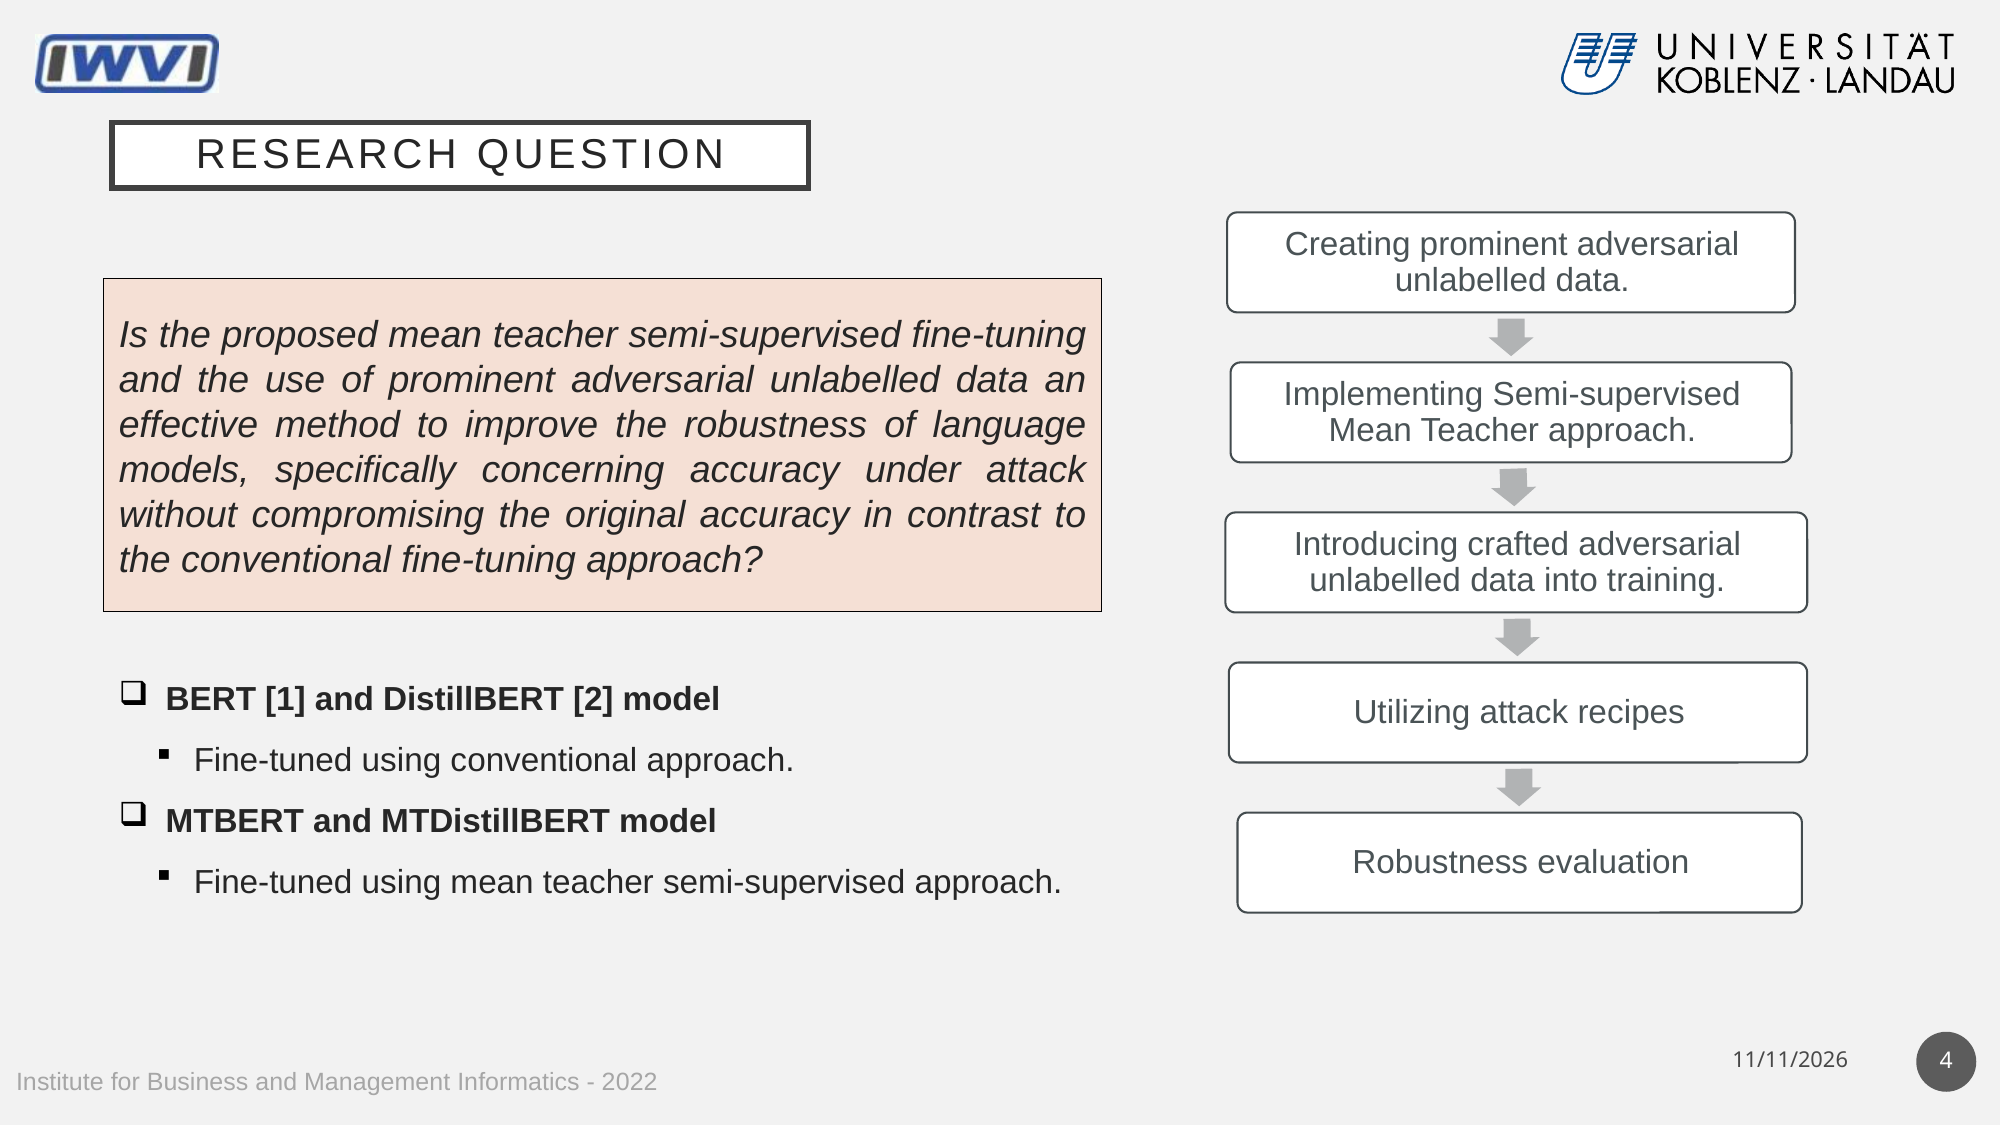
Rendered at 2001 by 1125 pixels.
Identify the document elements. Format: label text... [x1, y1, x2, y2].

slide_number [1411, 1033, 1864, 1087]
title Research Question [109, 120, 811, 191]
slide_number 4 [1916, 1031, 1977, 1092]
text_box BERT [1] and DistillBERT [2] model Fine-tuned using conventional approach. MTBERT and MTDistillBERT model Fine-tuned using mean teacher semi-supervised approach. [103, 669, 1102, 913]
picture [1561, 32, 1954, 95]
picture [35, 34, 219, 93]
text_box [1105, 211, 1917, 913]
text_box Is the proposed mean teacher semi-supervised fine-tuning and the use of prominent adversarial unlabelled data an effective method to improve the robustness of language models, specifically concerning accuracy under attack without compromising the original accuracy in contrast to the conventional fine-tuning approach? [103, 278, 1102, 612]
